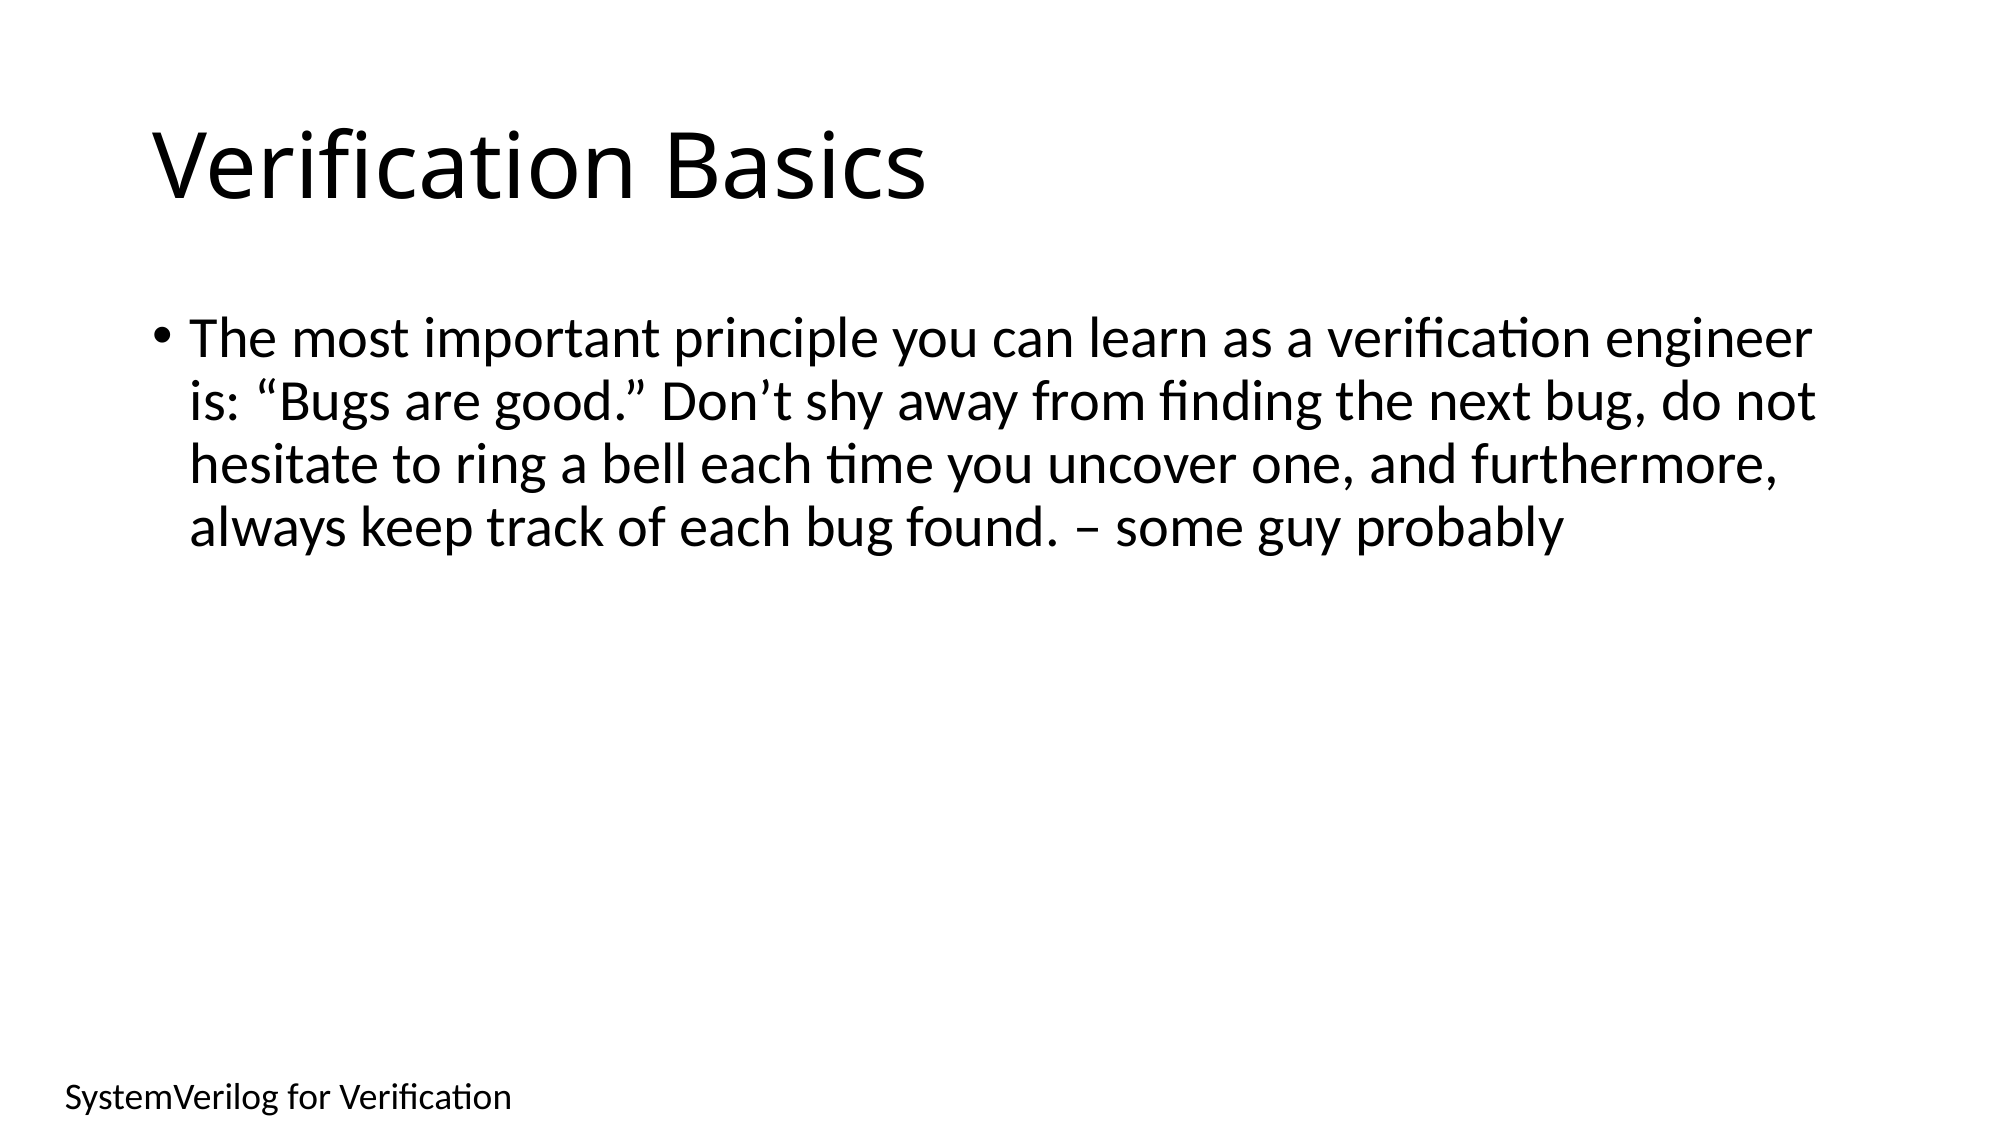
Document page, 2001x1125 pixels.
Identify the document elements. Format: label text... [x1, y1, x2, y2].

title Verification Basics [137, 59, 1863, 278]
text_box SystemVerilog for Verification [50, 1064, 1050, 1125]
list The most important principle you can learn as a verification engineer is: “Bugs are good.” Don’t shy away from finding the next bug, do not hesitate to ring a bell each time you uncover one, and furthermore, always keep track of each bug found. – some guy probably [137, 299, 1863, 1014]
